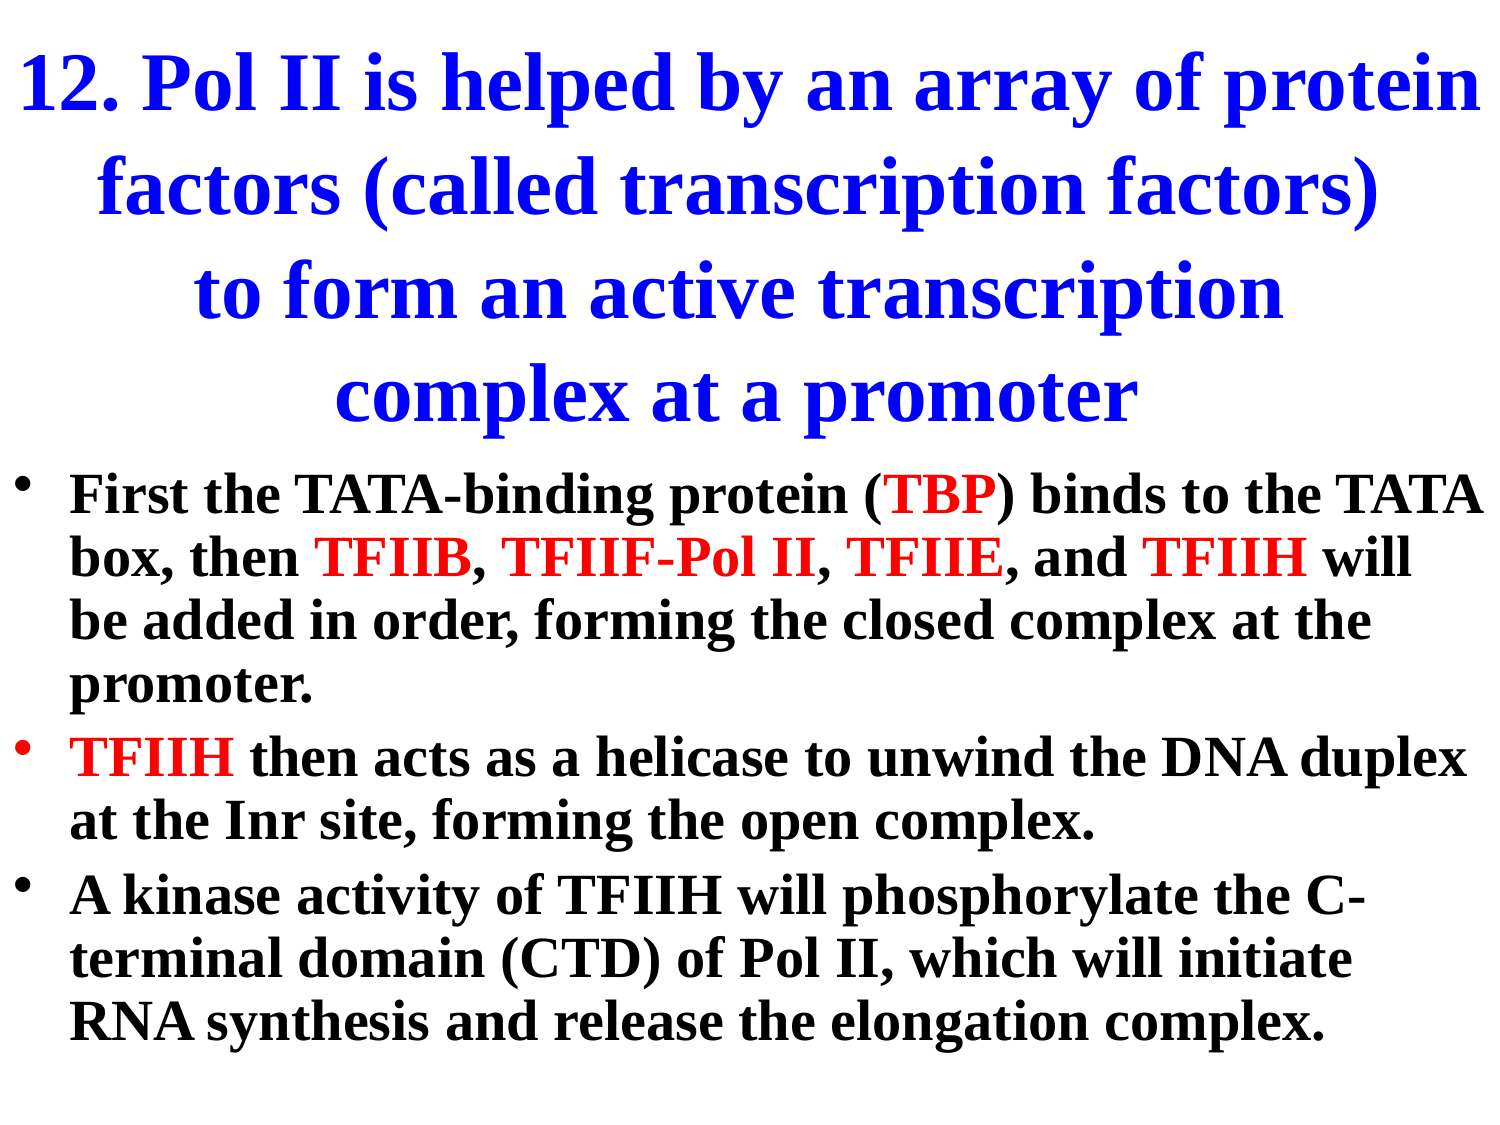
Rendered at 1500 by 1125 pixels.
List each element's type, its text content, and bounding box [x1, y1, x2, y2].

list First the TATA-binding protein (TBP) binds to the TATA box, then TFIIB, TFIIF-Pol II, TFIIE, and TFIIH will be added in order, forming the closed complex at the promoter. TFIIH then acts as a helicase to unwind the DNA duplex at the Inr site, forming the open complex. A kinase activity of TFIIH will phosphorylate the C-terminal domain (CTD) of Pol II, which will initiate RNA synthesis and release the elongation complex. [0, 455, 1499, 1125]
title 12. Pol II is helped by an array of protein factors (called transcription factors) to form an active transcription complex at a promoter [0, 136, 1500, 325]
